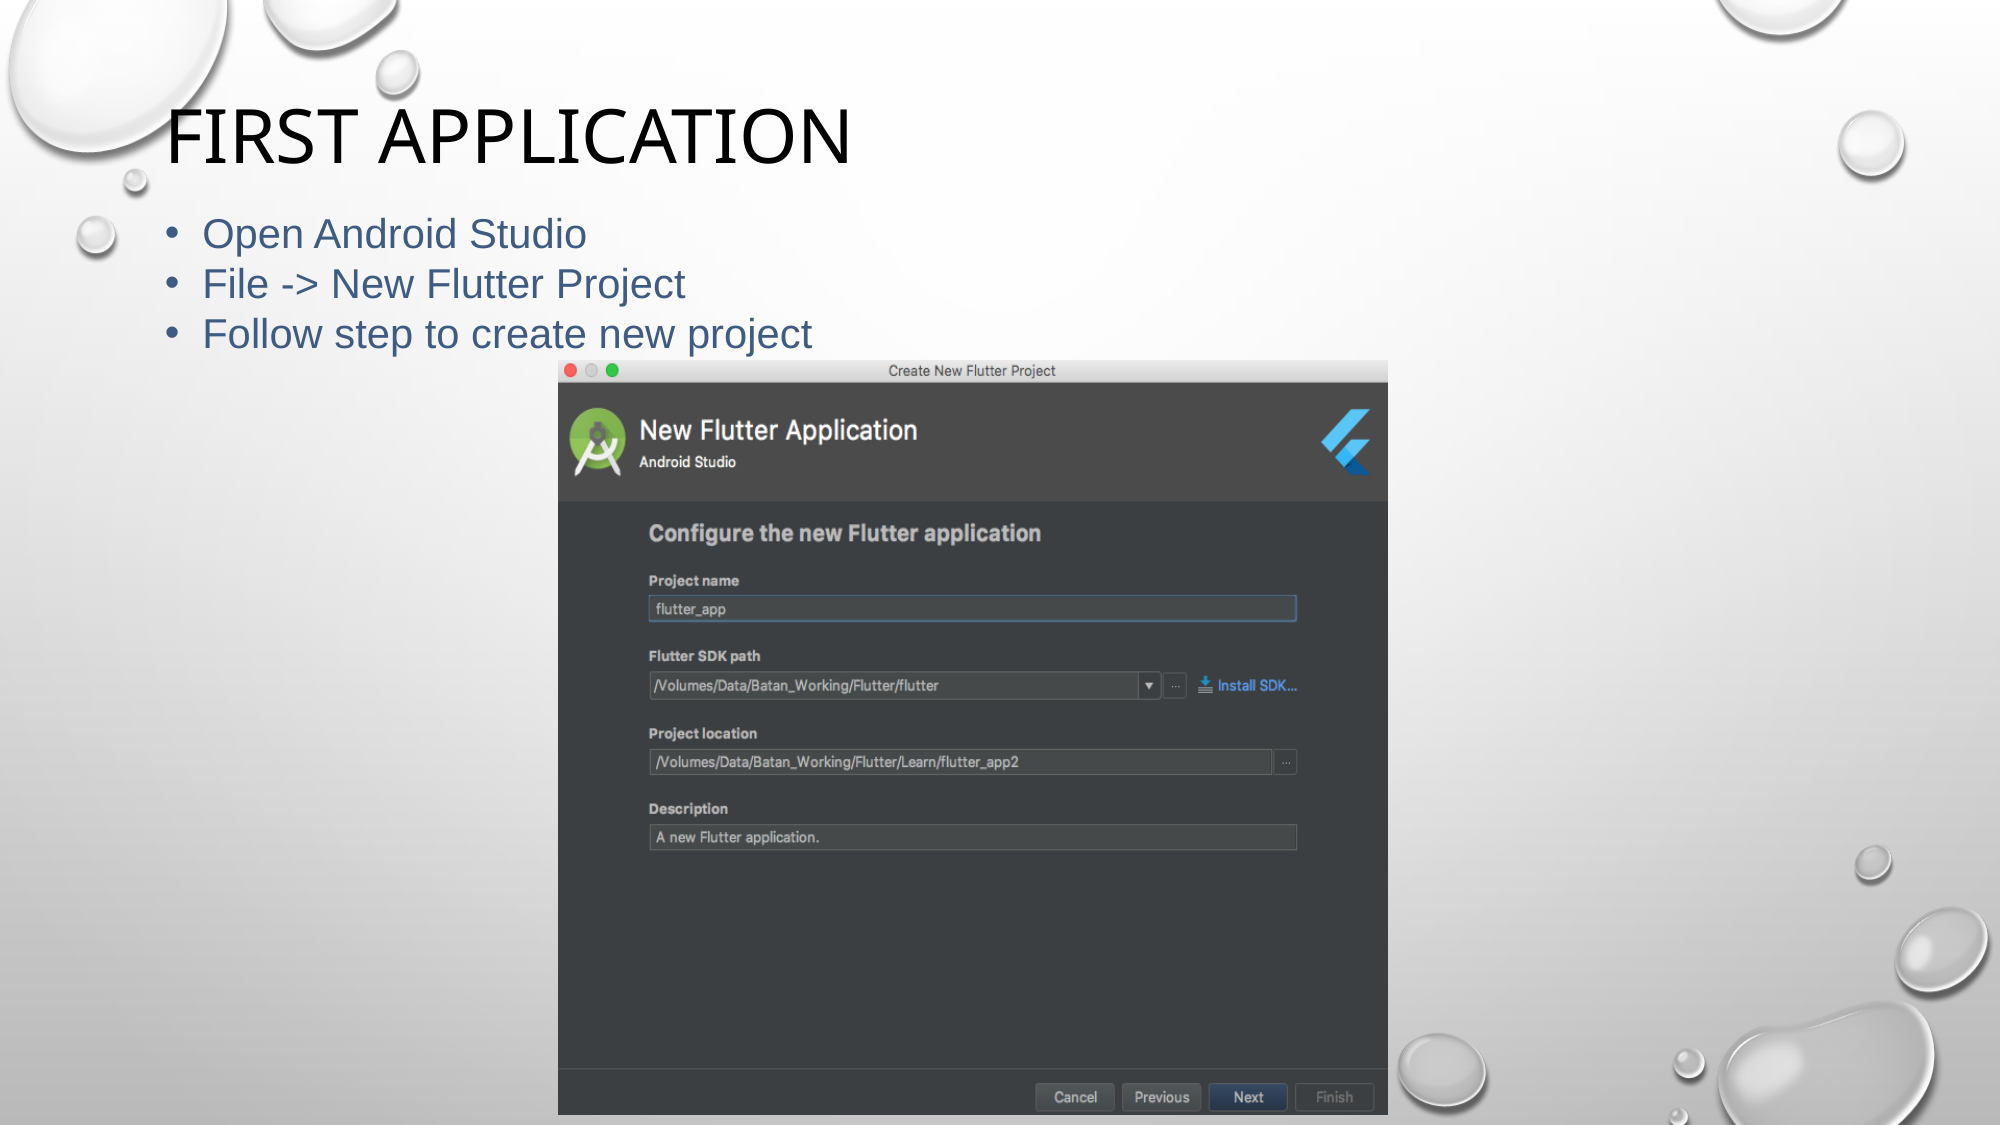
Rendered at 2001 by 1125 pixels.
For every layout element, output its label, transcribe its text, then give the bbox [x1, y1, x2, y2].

title First application [149, 52, 1851, 225]
picture [0, 0, 2000, 1125]
list Open Android Studio File -> New Flutter Project Follow step to create new project [149, 199, 1850, 950]
